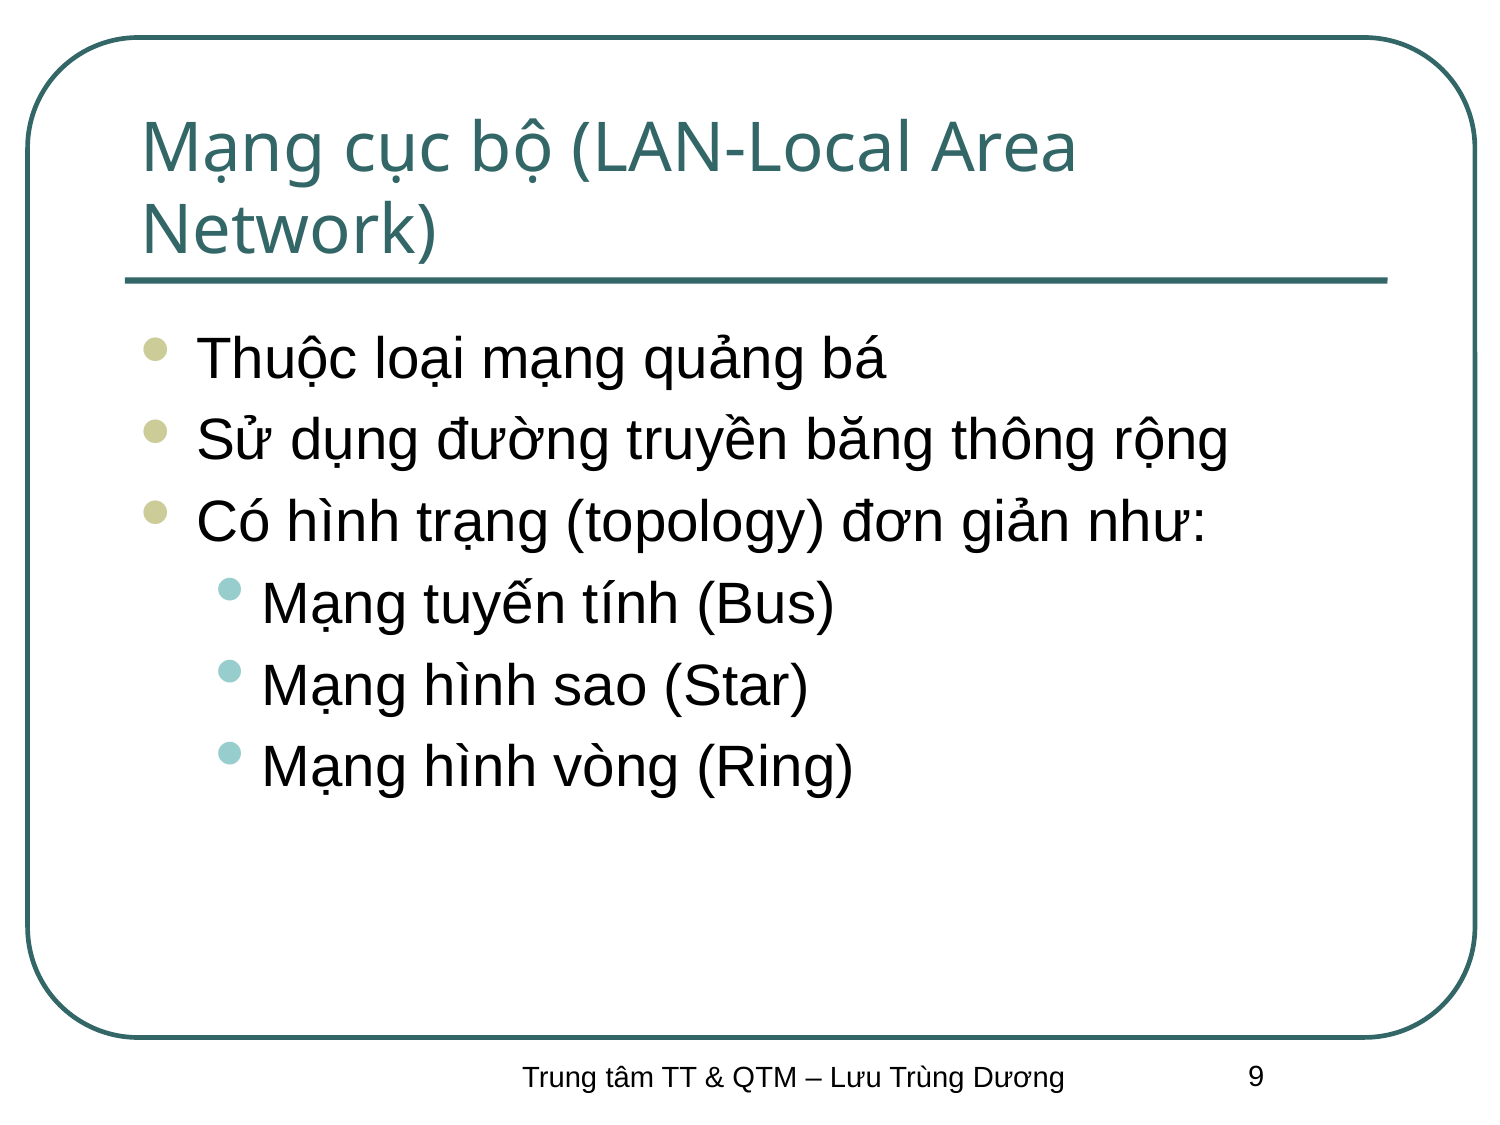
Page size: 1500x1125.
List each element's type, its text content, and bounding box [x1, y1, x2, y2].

slide_number 9 [1125, 1050, 1388, 1125]
list Thuộc loại mạng quảng bá Sử dụng đường truyền băng thông rộng Có hình trạng (topology) đơn giản như: Mạng tuyến tính (Bus) Mạng hình sao (Star) Mạng hình vòng (Ring) [125, 312, 1388, 975]
footer Trung tâm TT & QTM – Lưu Trùng Dương [462, 1050, 1125, 1125]
title Mạng cục bộ (LAN-Local Area Network) [125, 87, 1388, 275]
